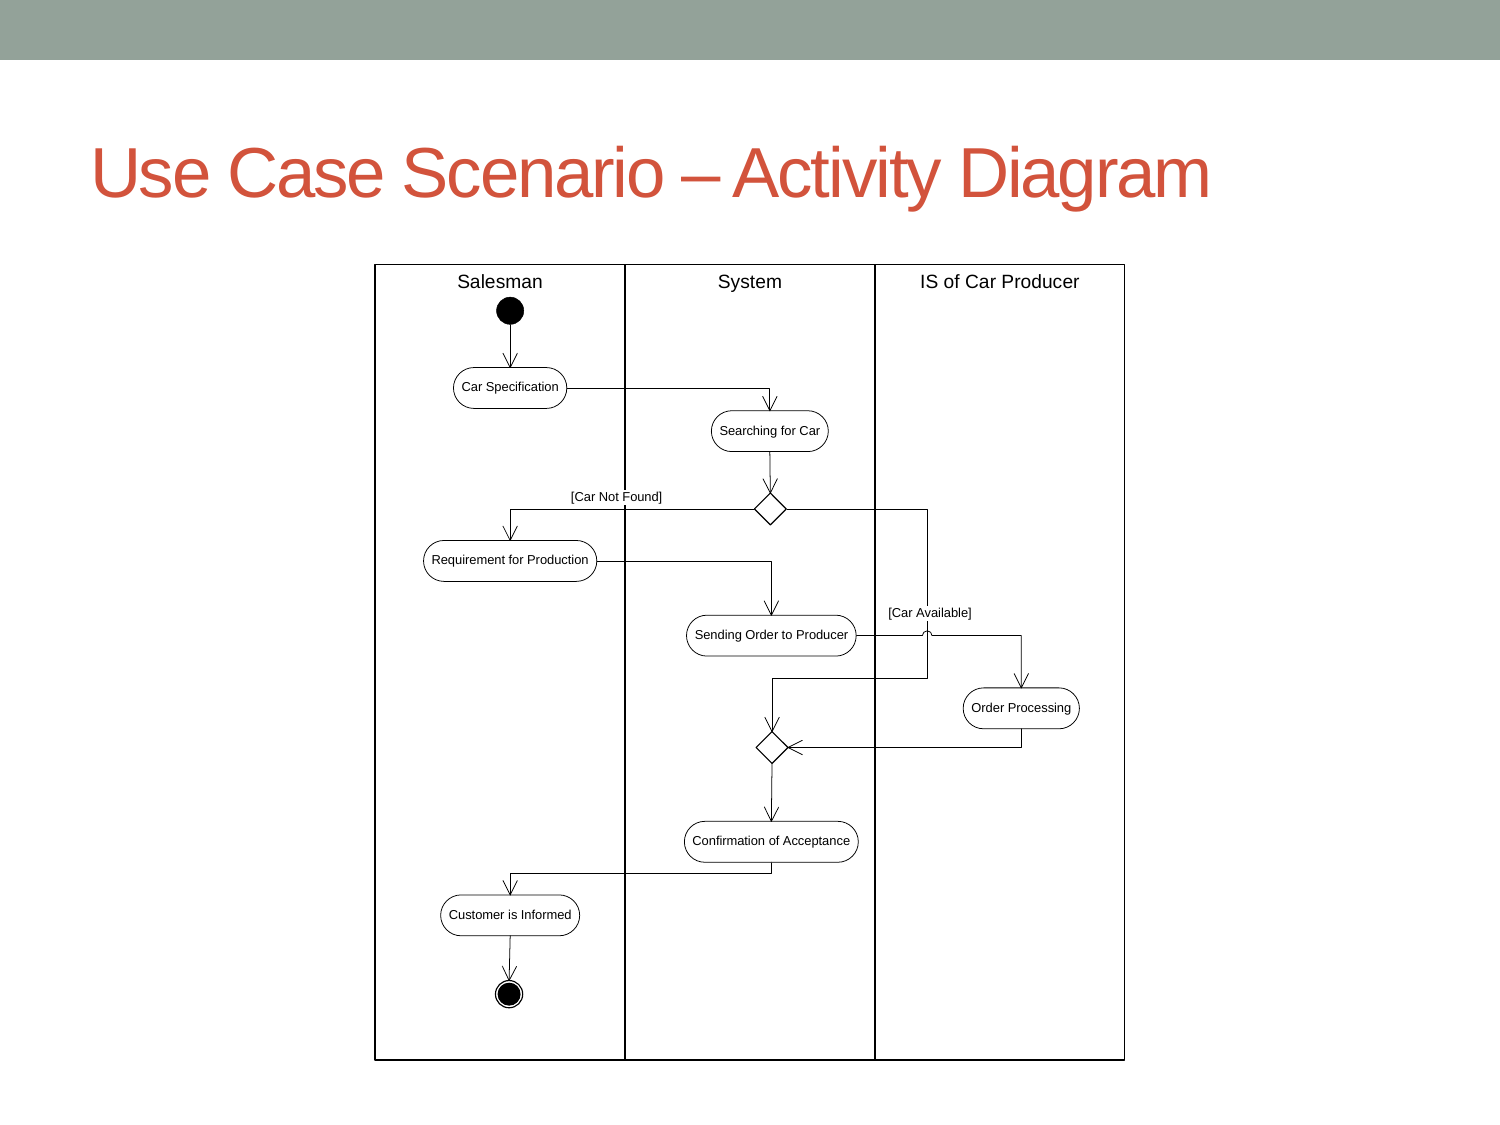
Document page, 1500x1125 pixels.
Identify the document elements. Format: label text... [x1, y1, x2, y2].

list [372, 262, 1128, 1063]
title Use Case Scenario – Activity Diagram [75, 87, 1425, 250]
